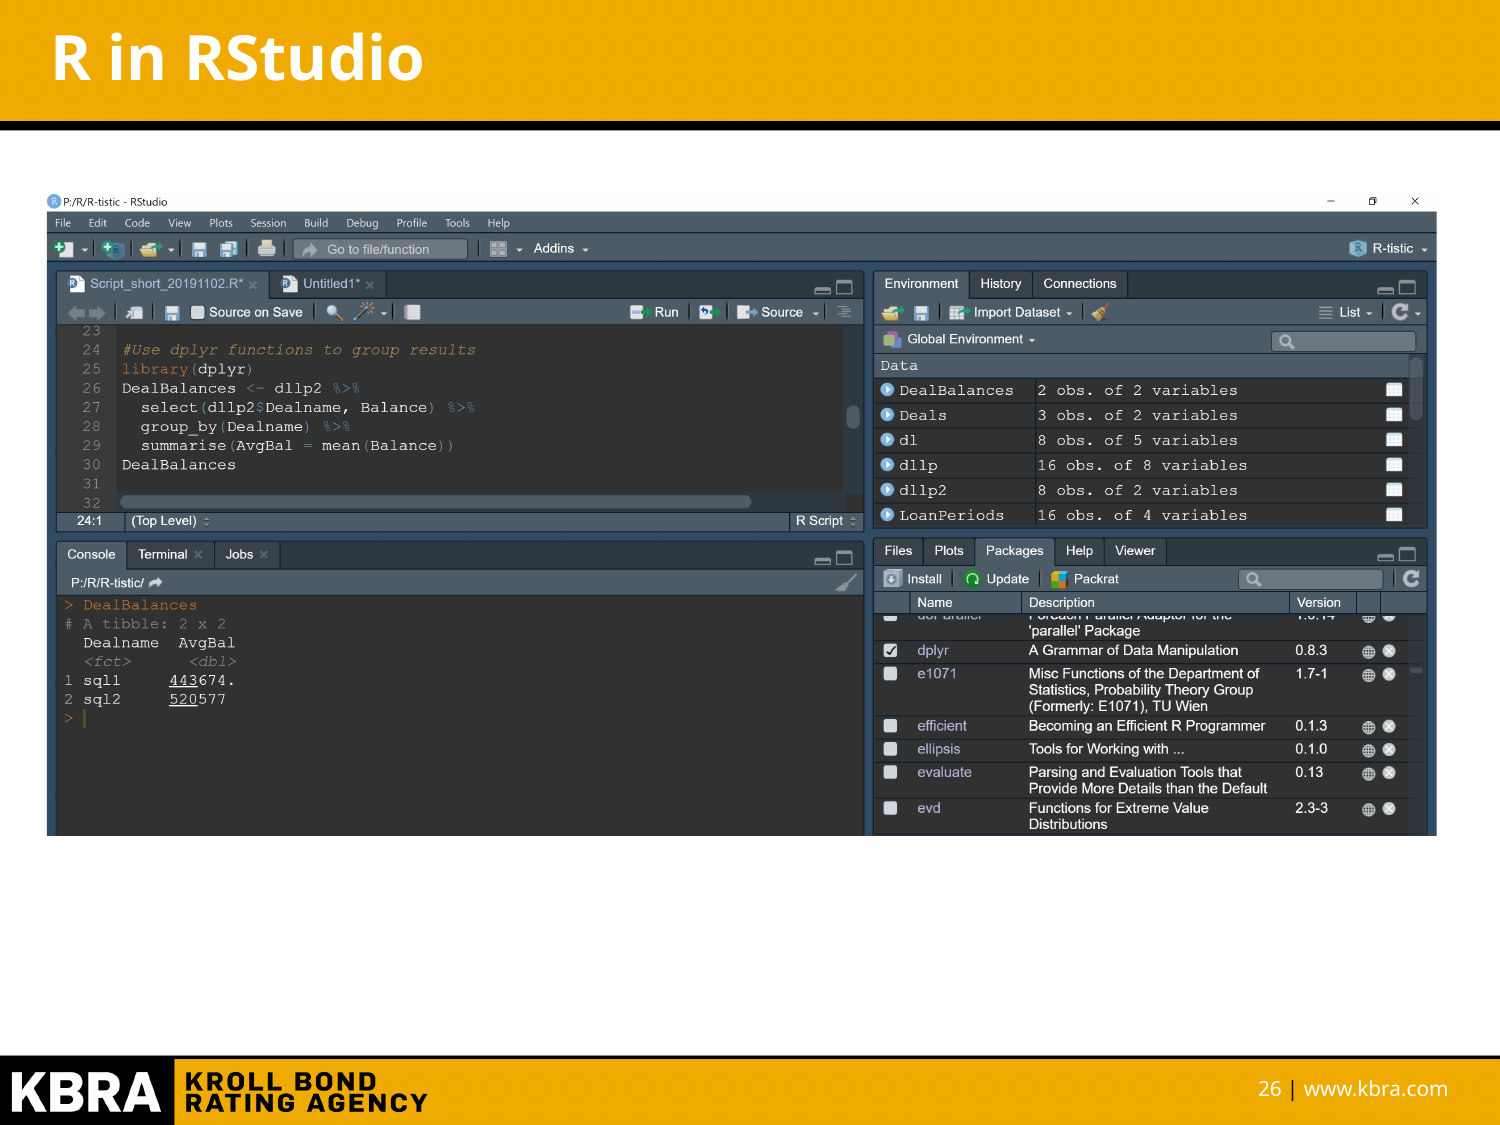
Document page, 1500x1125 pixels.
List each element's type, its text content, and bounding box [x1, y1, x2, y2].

title R in RStudio [35, 0, 1500, 122]
picture [0, 0, 1500, 1125]
